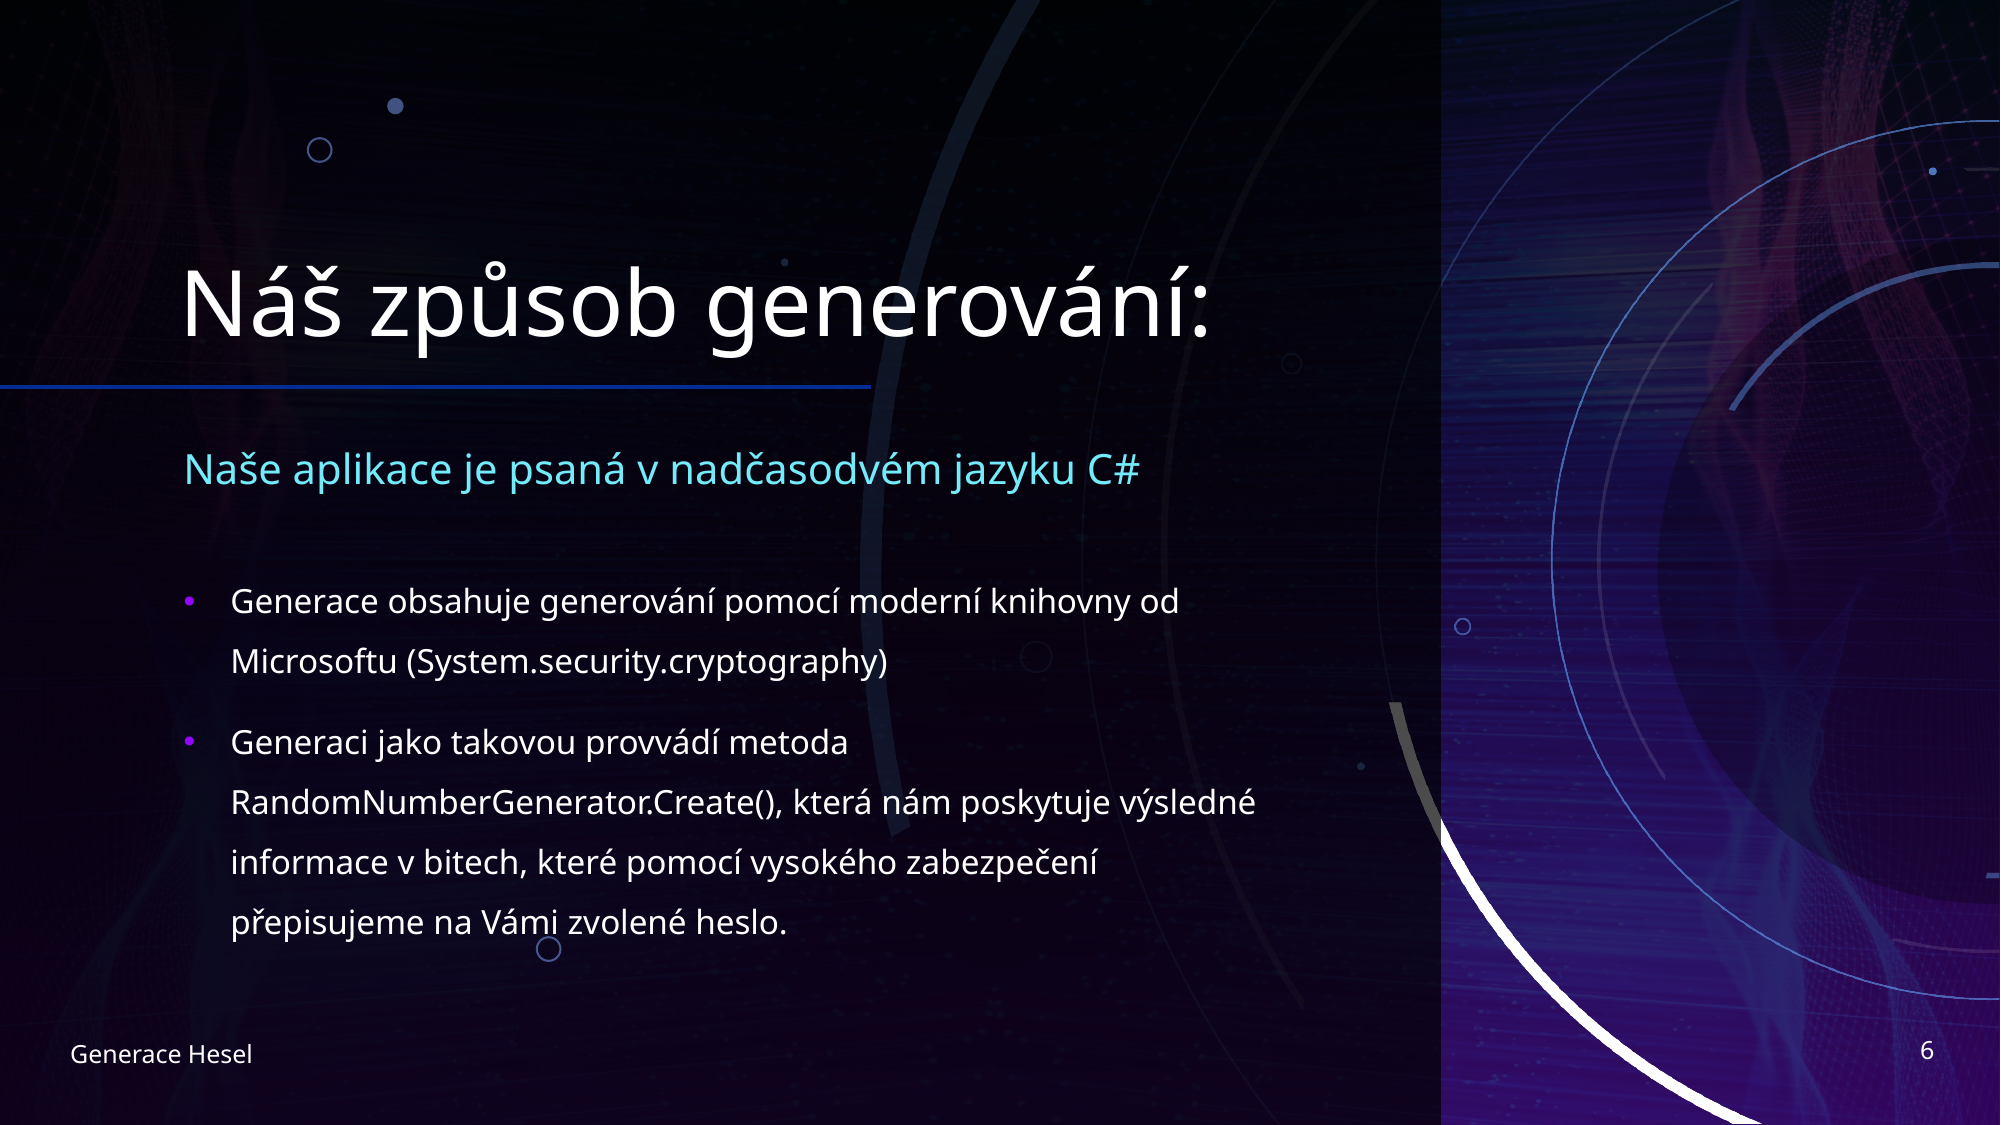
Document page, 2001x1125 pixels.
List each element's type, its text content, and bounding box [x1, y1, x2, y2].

list Generace obsahuje generování pomocí moderní knihovny od Microsoftu (System.security.cryptography) Generaci jako takovou provvádí metoda RandomNumberGenerator.Create(), která nám poskytuje výsledné informace v bitech, které pomocí vysokého zabezpečení přepisujeme na Vámi zvolené heslo. [168, 553, 1299, 921]
footer Generace Hesel [55, 1023, 731, 1084]
list Naše aplikace je psaná v nadčasodvém jazyku C# [168, 415, 1299, 553]
slide_number 6 [1499, 1021, 1950, 1082]
title Náš způsob generování: [164, 172, 1299, 364]
picture [730, 0, 2000, 1124]
